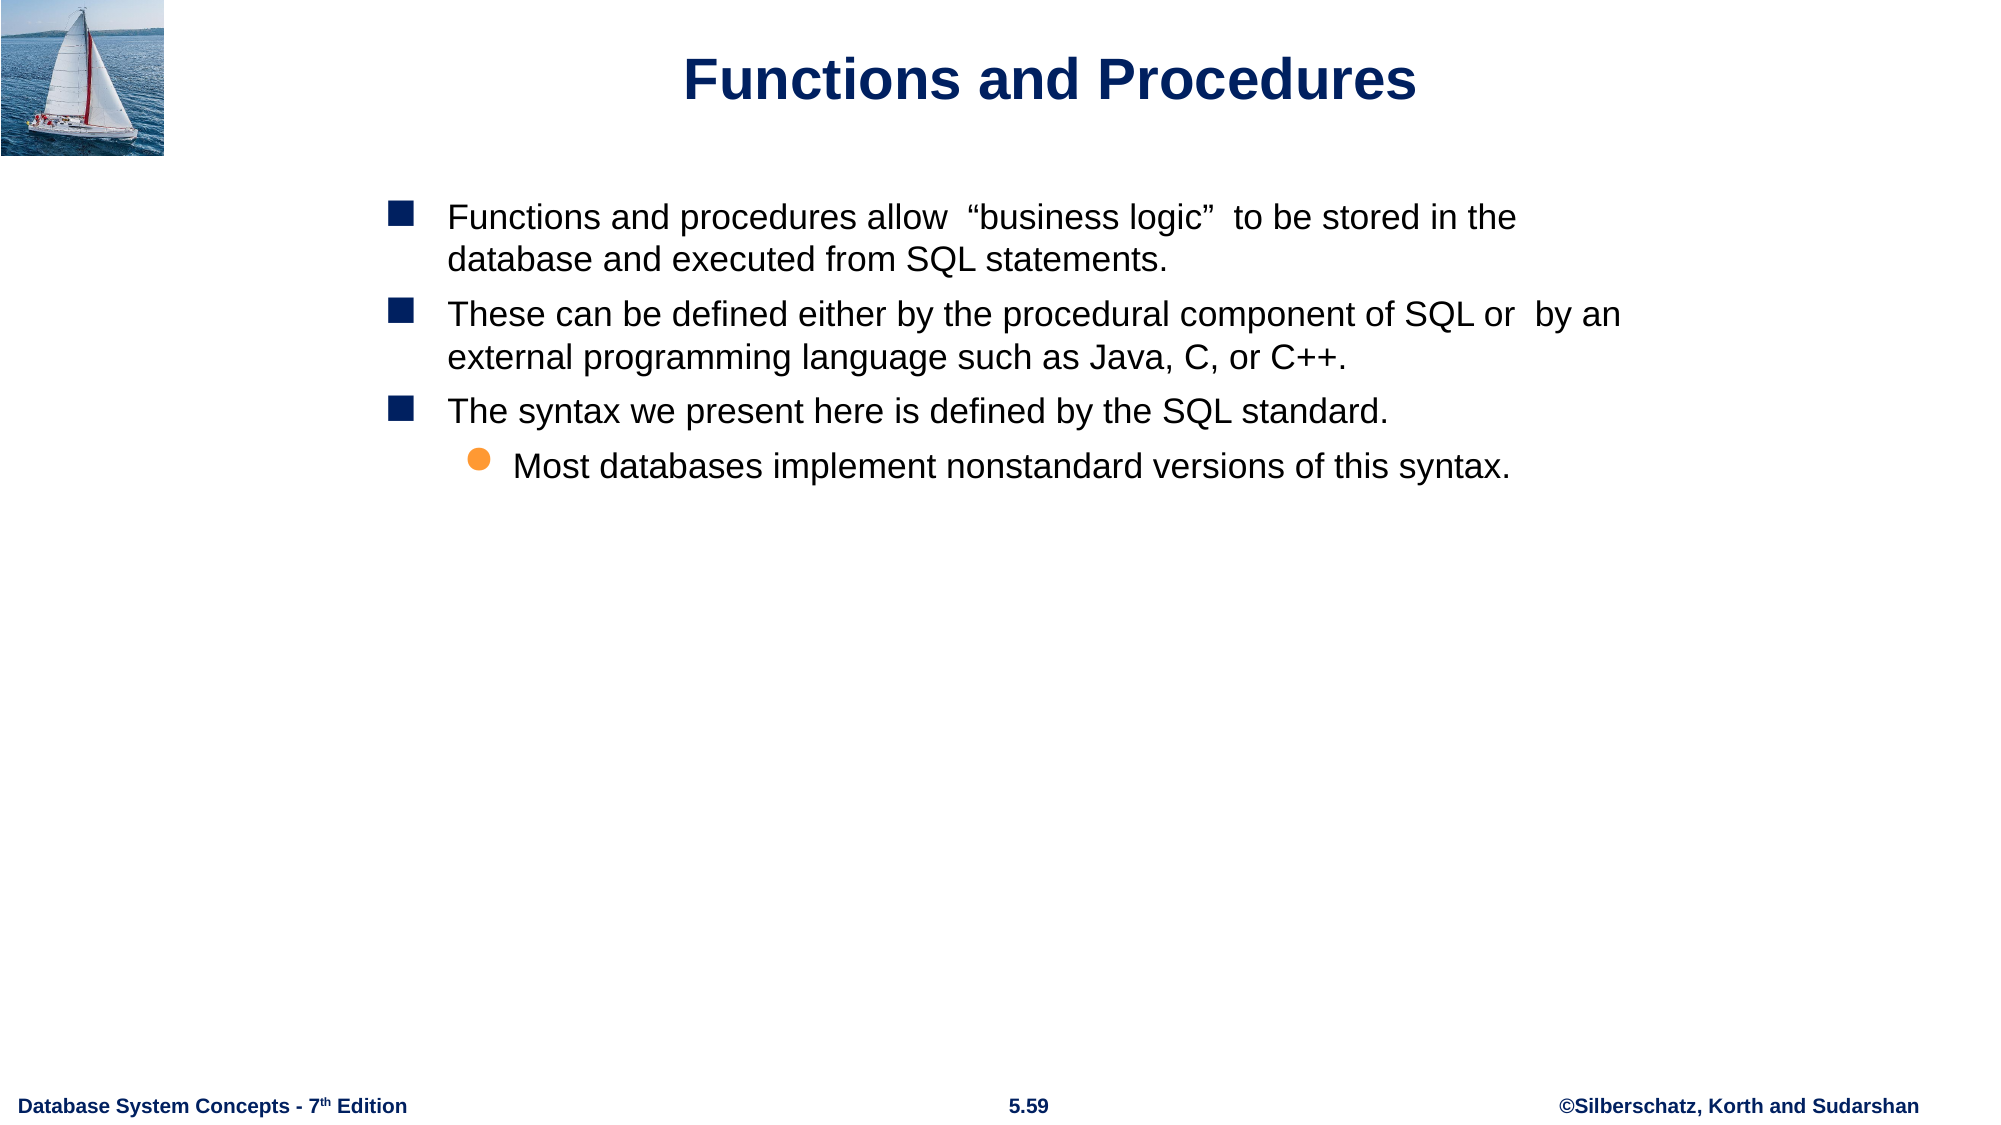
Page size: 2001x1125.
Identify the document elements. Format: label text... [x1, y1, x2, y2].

picture [1, 0, 164, 156]
title Functions and Procedures [167, 18, 1935, 120]
list Functions and procedures allow “business logic” to be stored in the database and executed from SQL statements. These can be defined either by the procedural component of SQL or by an external programming language such as Java, C, or C++. The syntax we present here is defined by the SQL standard. Most databases implement nonstandard versions of this syntax. [376, 186, 1638, 987]
